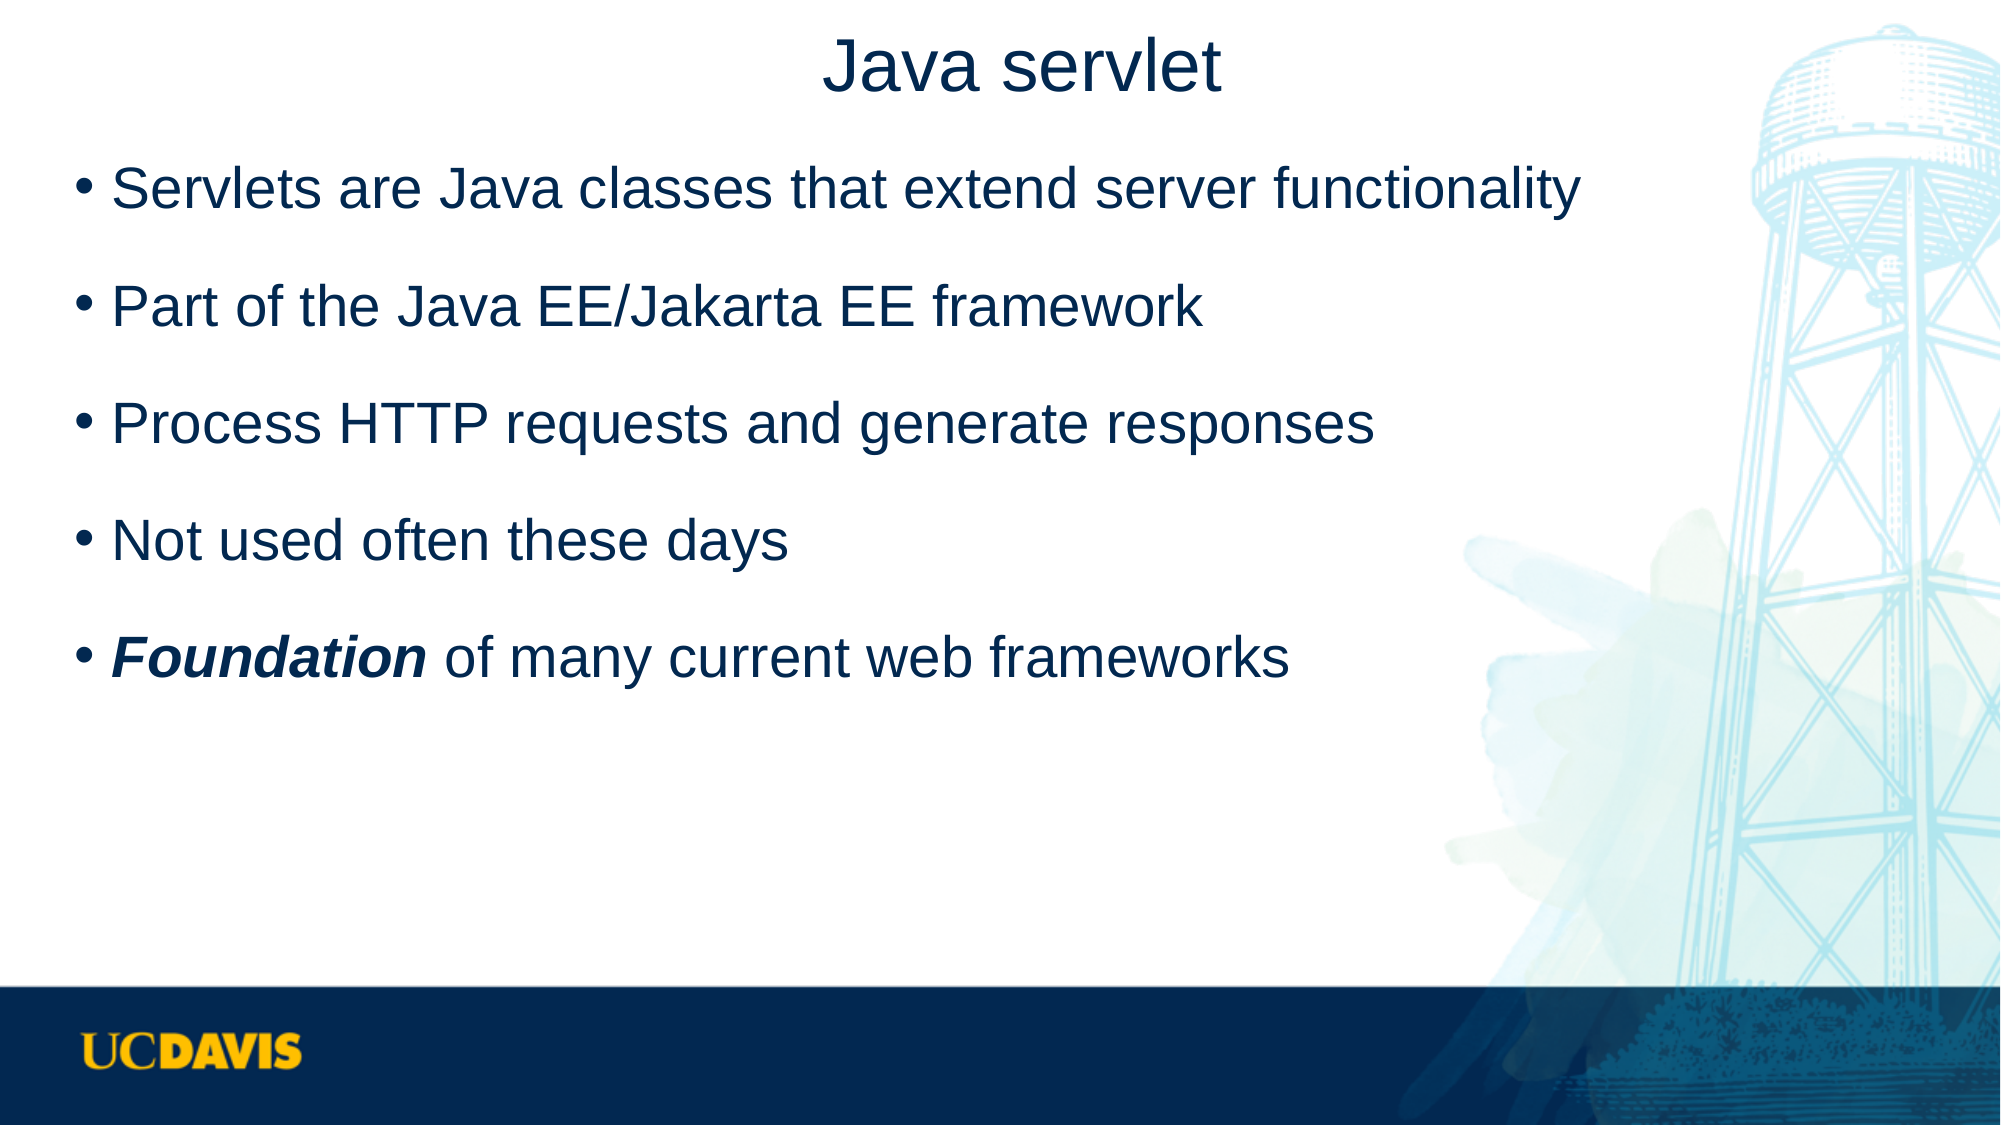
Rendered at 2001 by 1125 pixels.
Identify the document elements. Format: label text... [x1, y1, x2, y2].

list Servlets are Java classes that extend server functionality Part of the Java EE/Jakarta EE framework Process HTTP requests and generate responses Not used often these days Foundation of many current web frameworks [59, 128, 1938, 985]
title Java servlet [0, 0, 2000, 115]
picture [0, 0, 2001, 1125]
